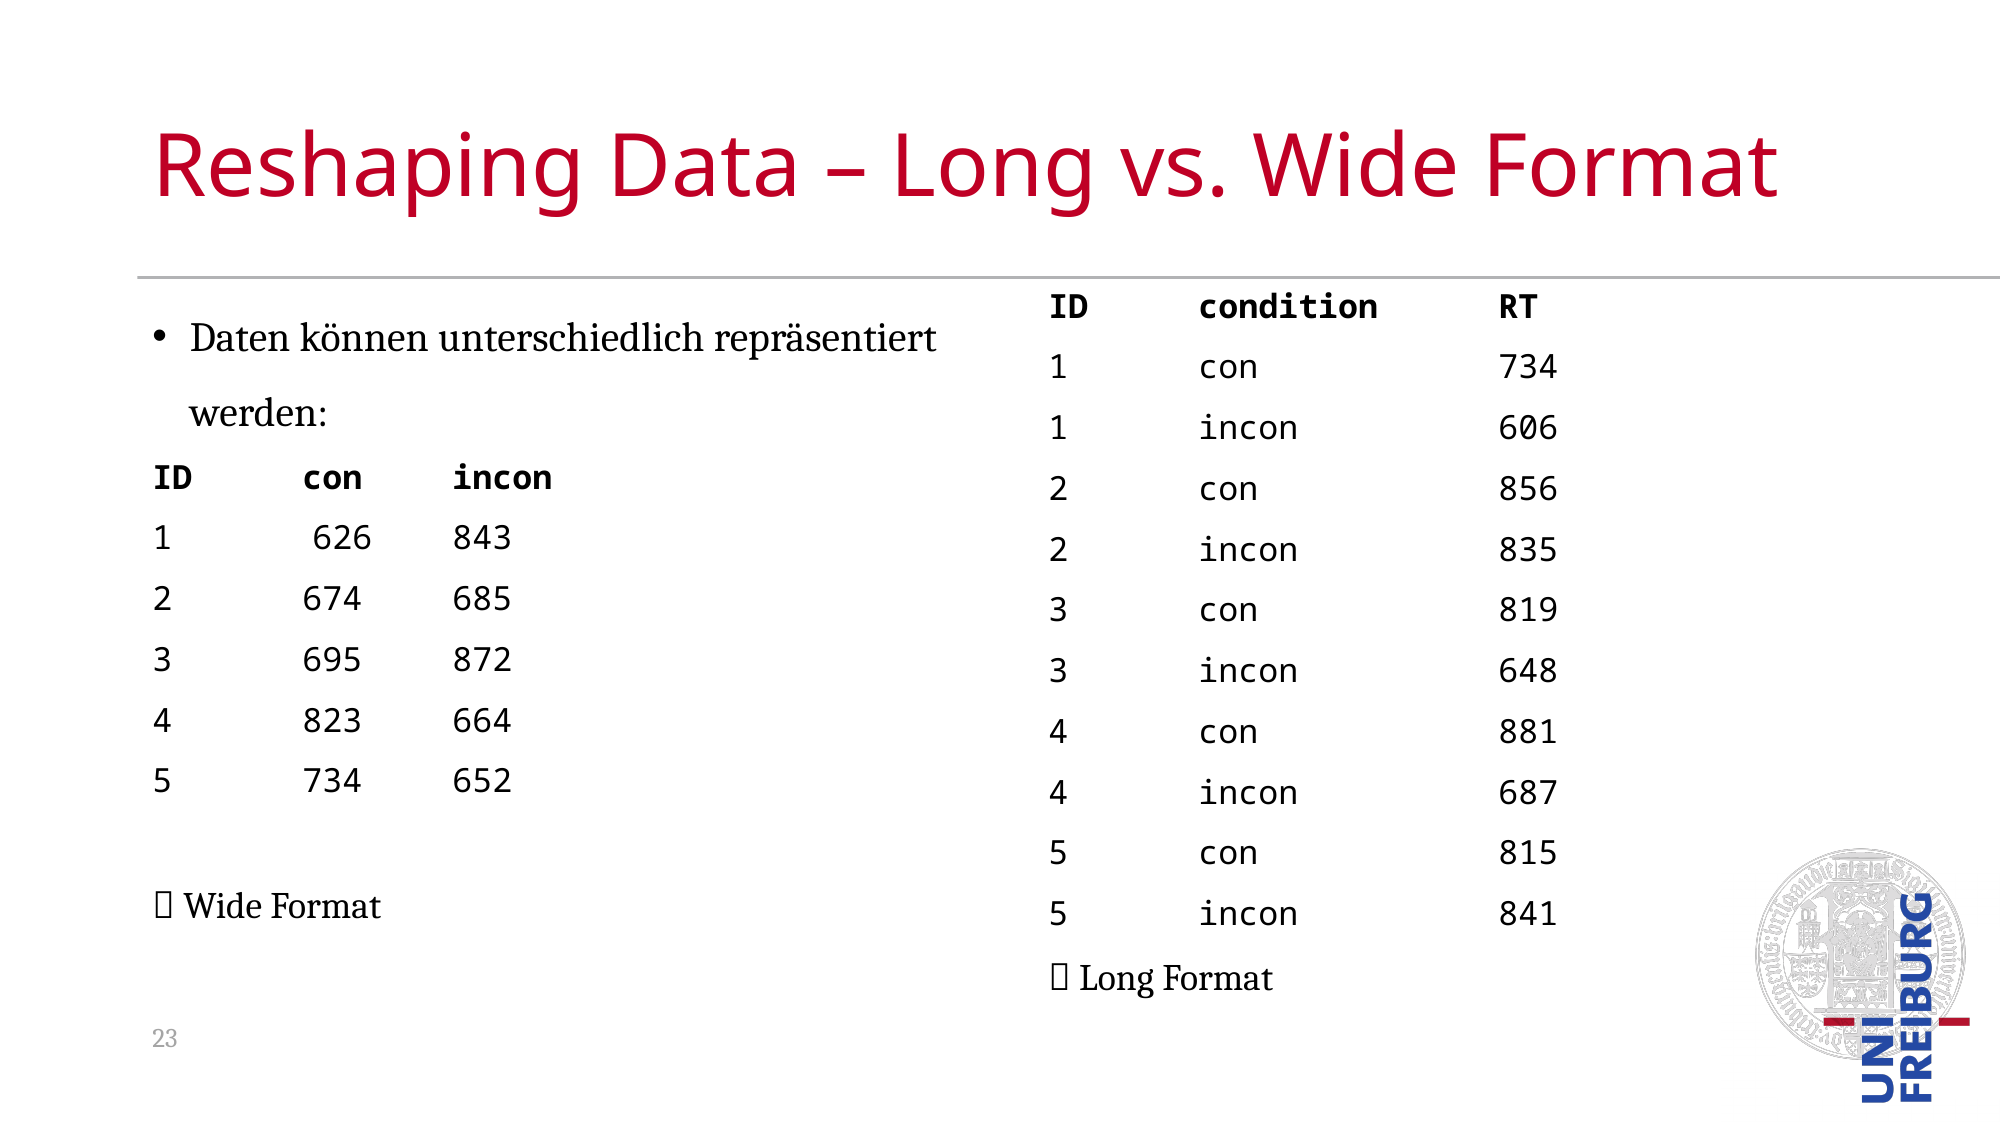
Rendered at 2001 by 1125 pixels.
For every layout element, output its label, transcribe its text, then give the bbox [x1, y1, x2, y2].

slide_number 23 [137, 1012, 588, 1073]
text_box ID condition RT 1 con 734 1 incon 606 2 con 856 2 incon 835 3 con 819 3 incon 648 4 con 881 4 incon 687 5 con 815 5 incon 841  Long Format [1033, 277, 1905, 1073]
list Daten können unterschiedlich repräsentiert werden: ID con incon 1 626 843 2 674 685 3 695 872 4 823 664 5 734 652  Wide Format [137, 277, 1009, 992]
picture [1721, 842, 2000, 1122]
title Reshaping Data – Long vs. Wide Format [137, 59, 1863, 278]
